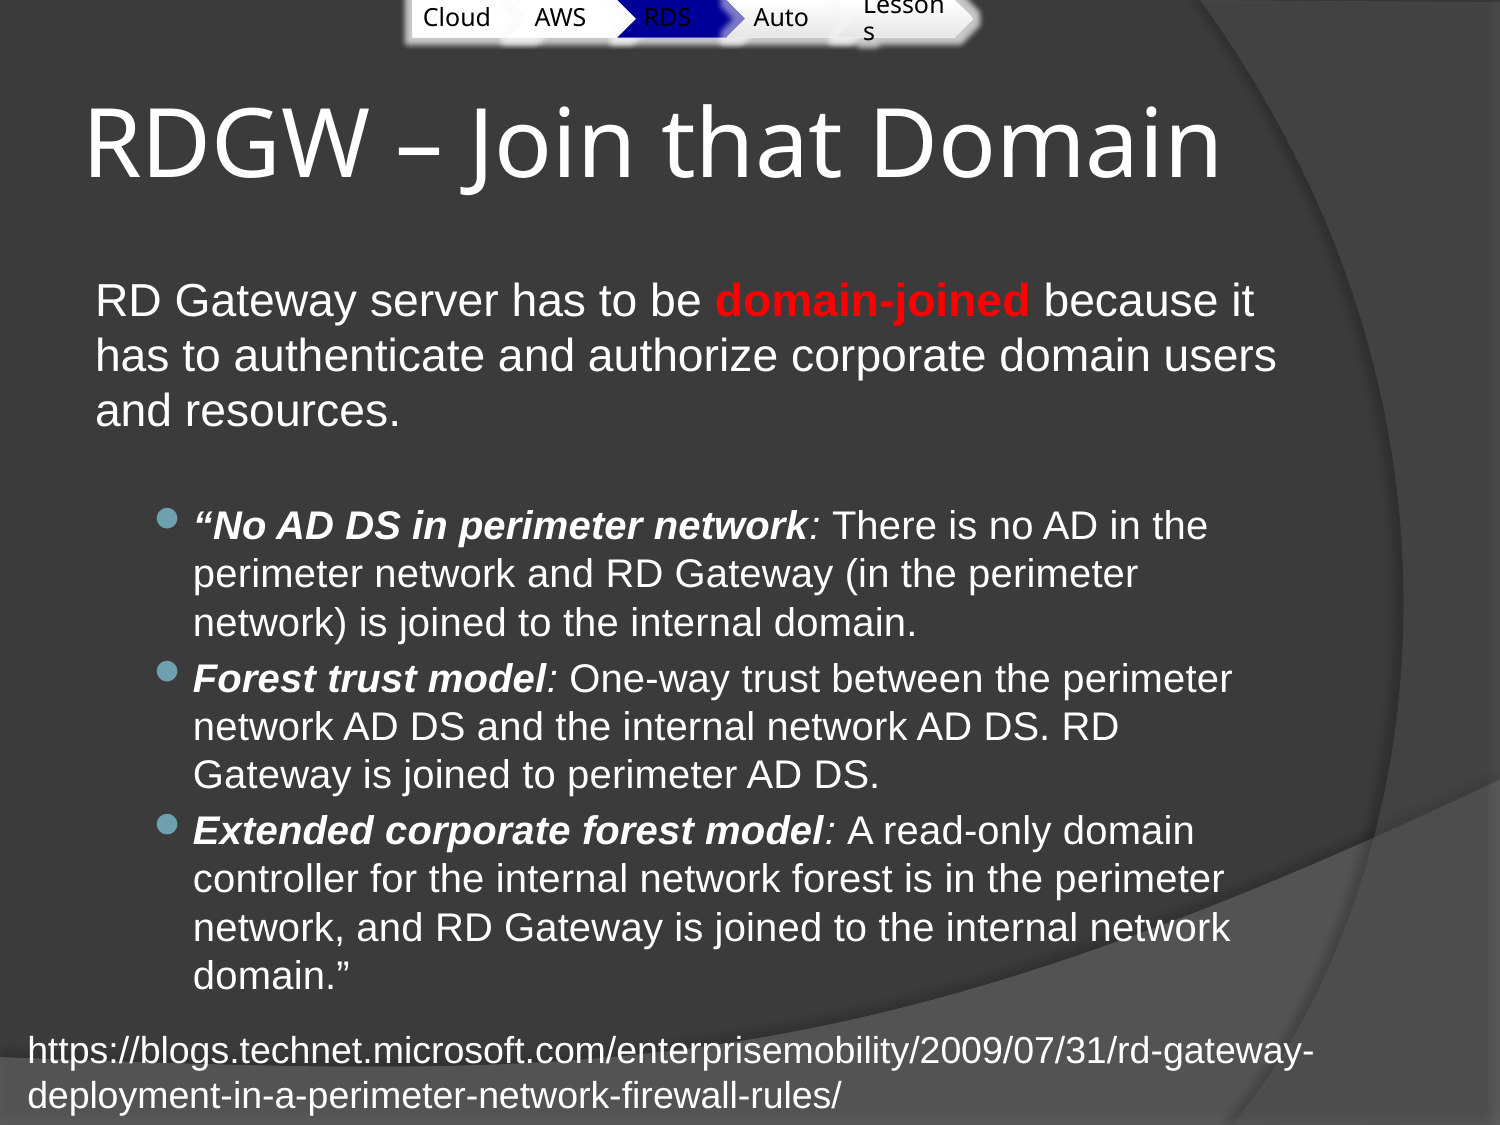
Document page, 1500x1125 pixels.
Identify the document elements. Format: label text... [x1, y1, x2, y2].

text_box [412, 0, 988, 38]
title RDGW – Join that Domain [75, 45, 1300, 233]
text_box https://blogs.technet.microsoft.com/enterprisemobility/2009/07/31/rd-gateway-deployment-in-a-perimeter-network-firewall-rules/ [12, 1018, 1375, 1124]
list RD Gateway server has to be domain-joined because it has to authenticate and authorize corporate domain users and resources. “No AD DS in perimeter network: There is no AD in the perimeter network and RD Gateway (in the perimeter network) is joined to the internal domain. Forest trust model: One-way trust between the perimeter network AD DS and the internal network AD DS. RD Gateway is joined to perimeter AD DS. Extended corporate forest model: A read-only domain controller for the internal network forest is in the perimeter network, and RD Gateway is joined to the internal network domain.” [75, 262, 1300, 1005]
